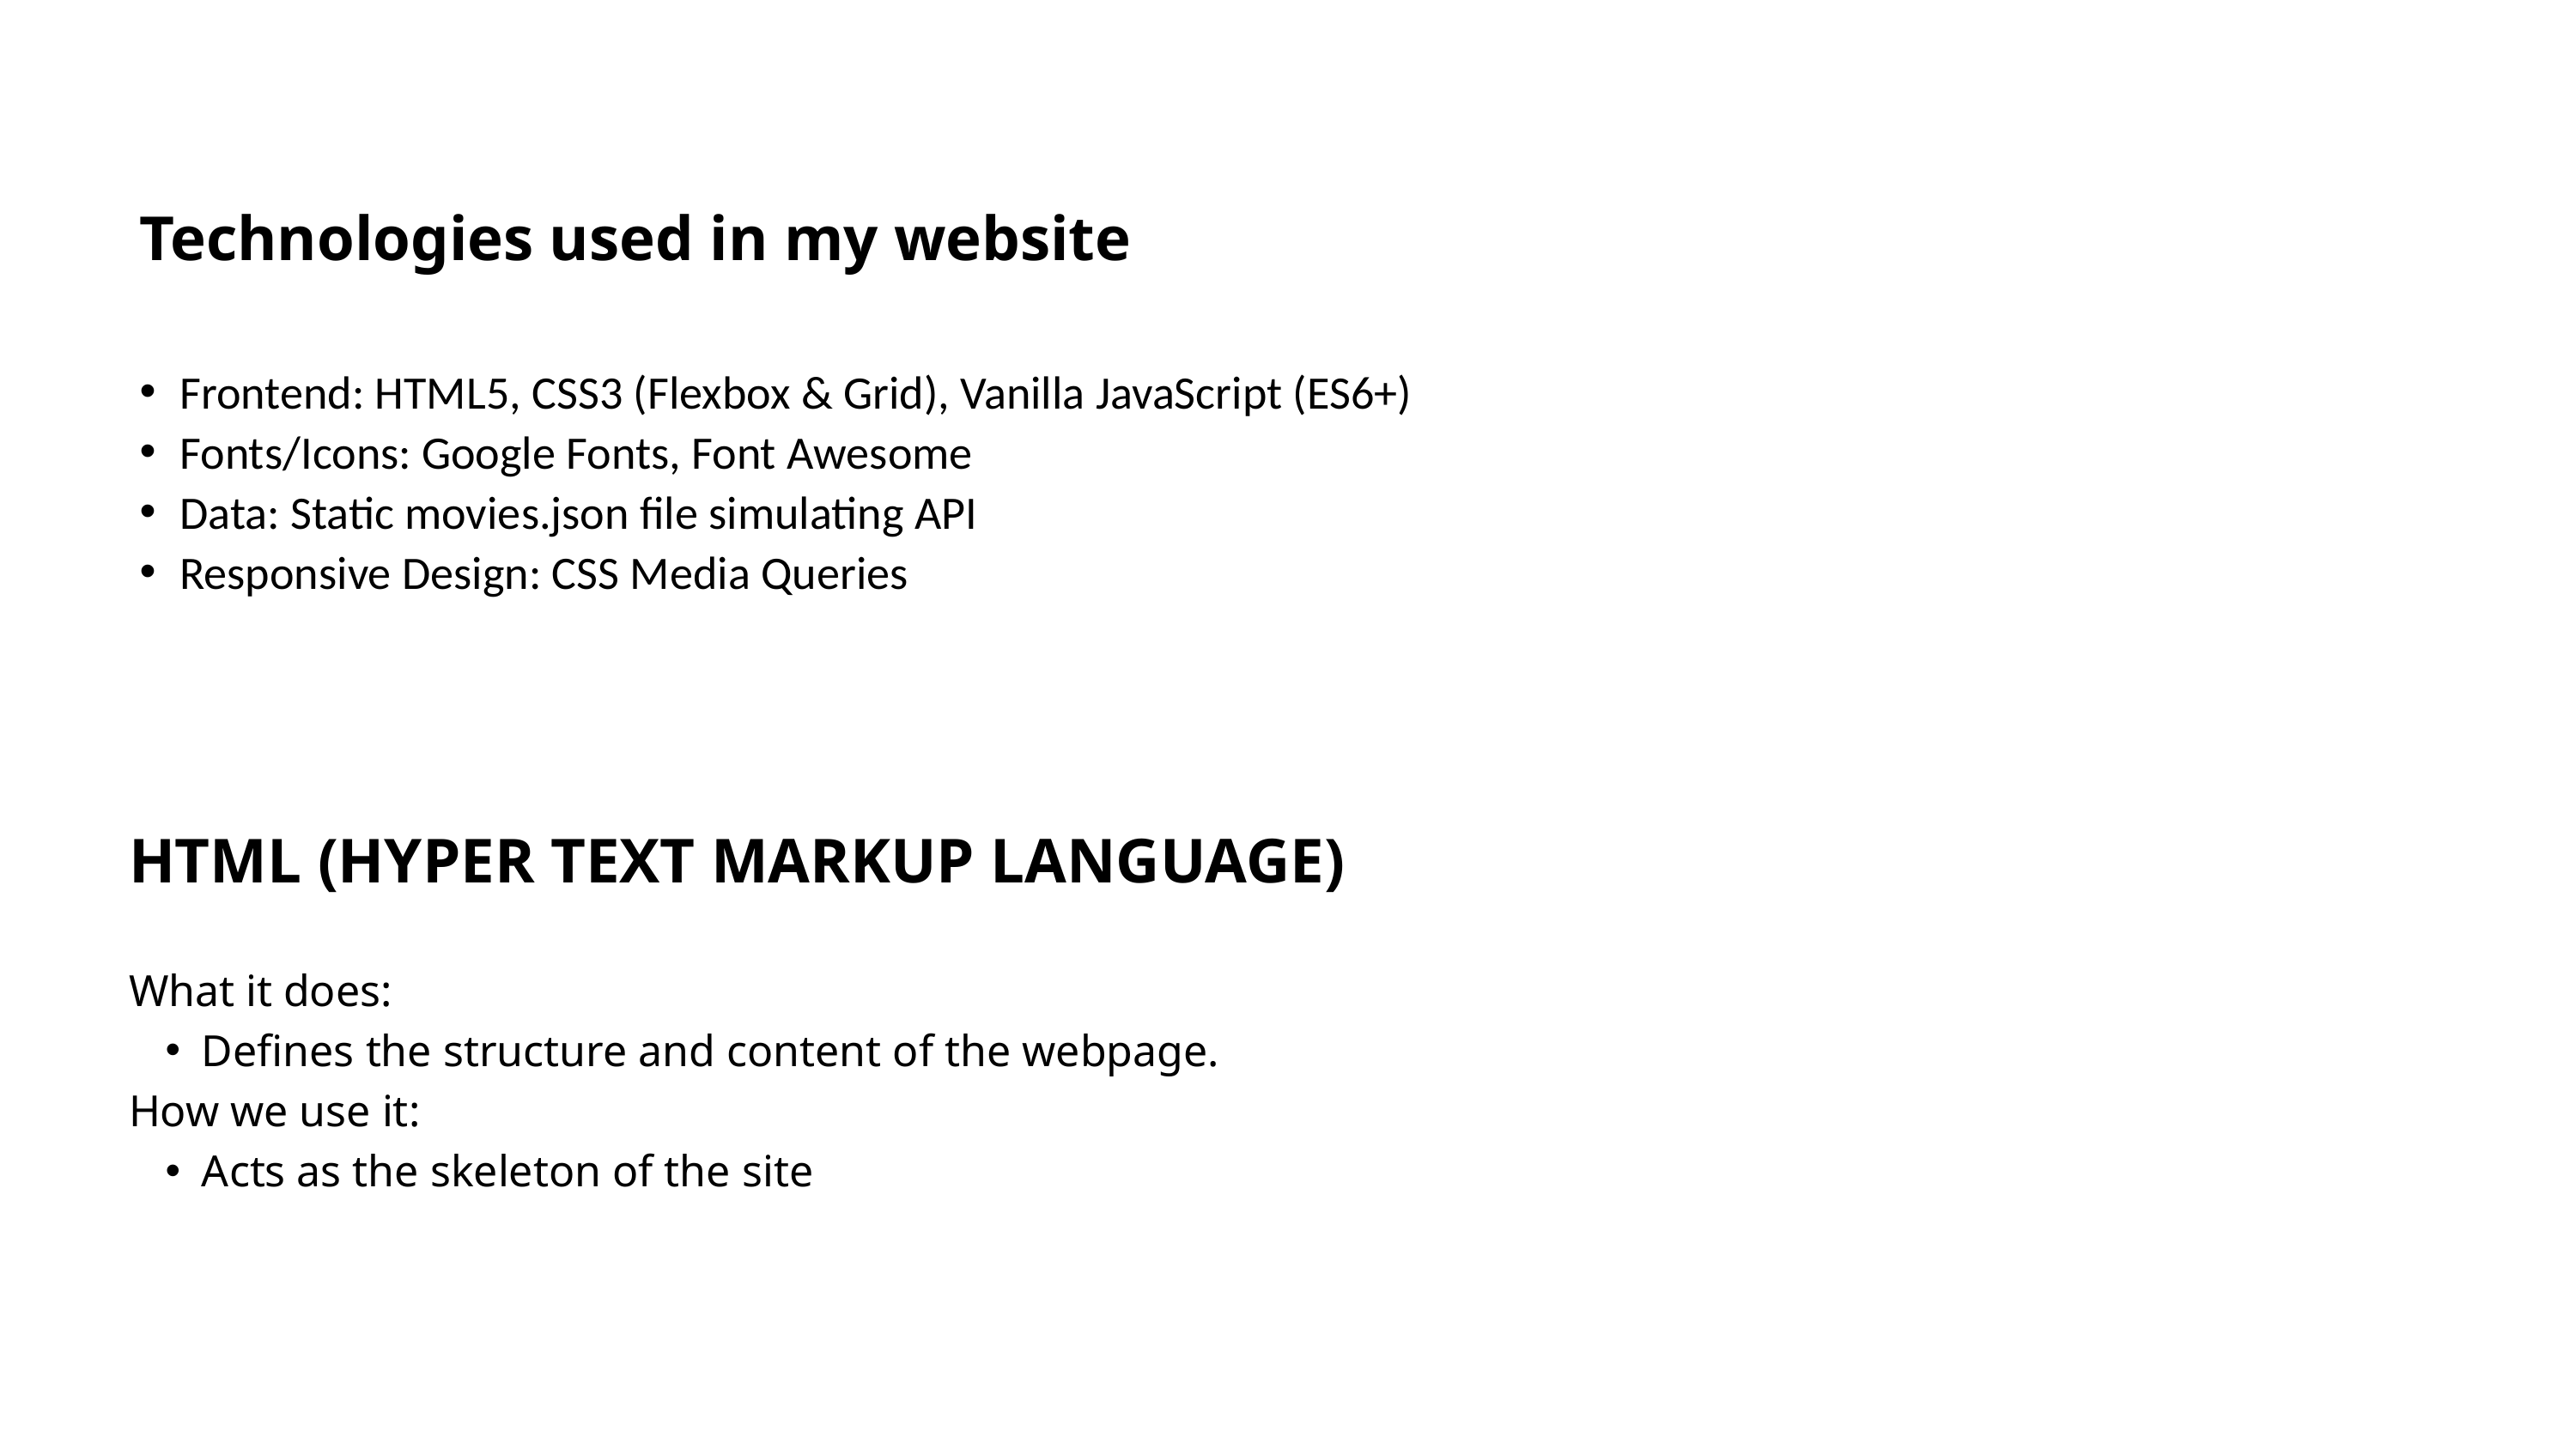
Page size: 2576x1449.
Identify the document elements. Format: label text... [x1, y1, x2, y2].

text_box Technologies used in my website Frontend: HTML5, CSS3 (Flexbox & Grid), Vanilla JavaScript (ES6+) Fonts/Icons: Google Fonts, Font Awesome Data: Static movies.json file simulating API Responsive Design: CSS Media Queries [139, 187, 2166, 598]
text_box HTML (HYPER TEXT MARKUP LANGUAGE) What it does: Defines the structure and content of the webpage. How we use it: Acts as the skeleton of the site [129, 809, 2156, 1256]
